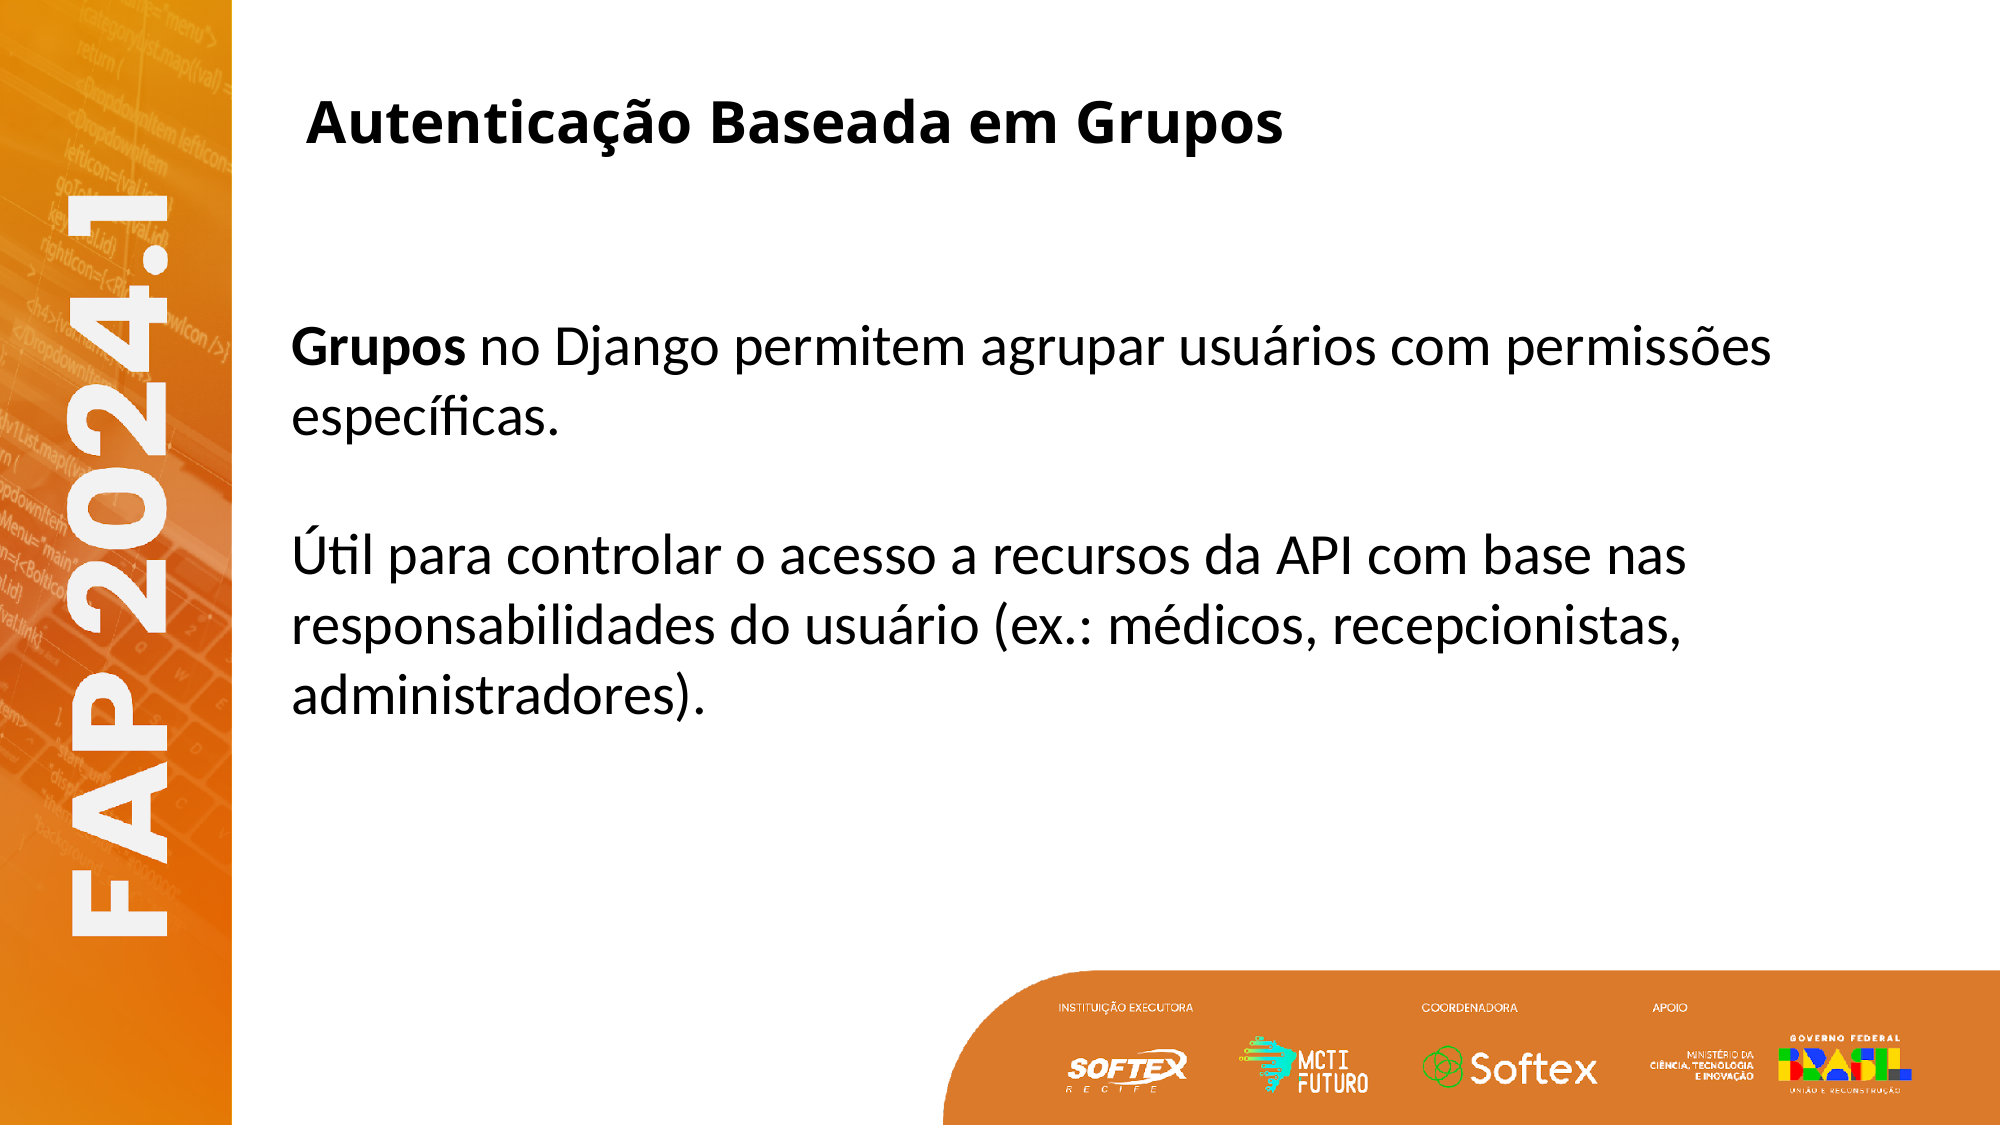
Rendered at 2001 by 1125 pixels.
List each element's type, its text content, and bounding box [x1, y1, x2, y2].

title Autenticação Baseada em Grupos [291, 59, 1863, 278]
picture [0, 0, 2000, 1125]
list Grupos no Django permitem agrupar usuários com permissões específicas. Útil para controlar o acesso a recursos da API com base nas responsabilidades do usuário (ex.: médicos, recepcionistas, administradores). [276, 299, 1863, 1014]
